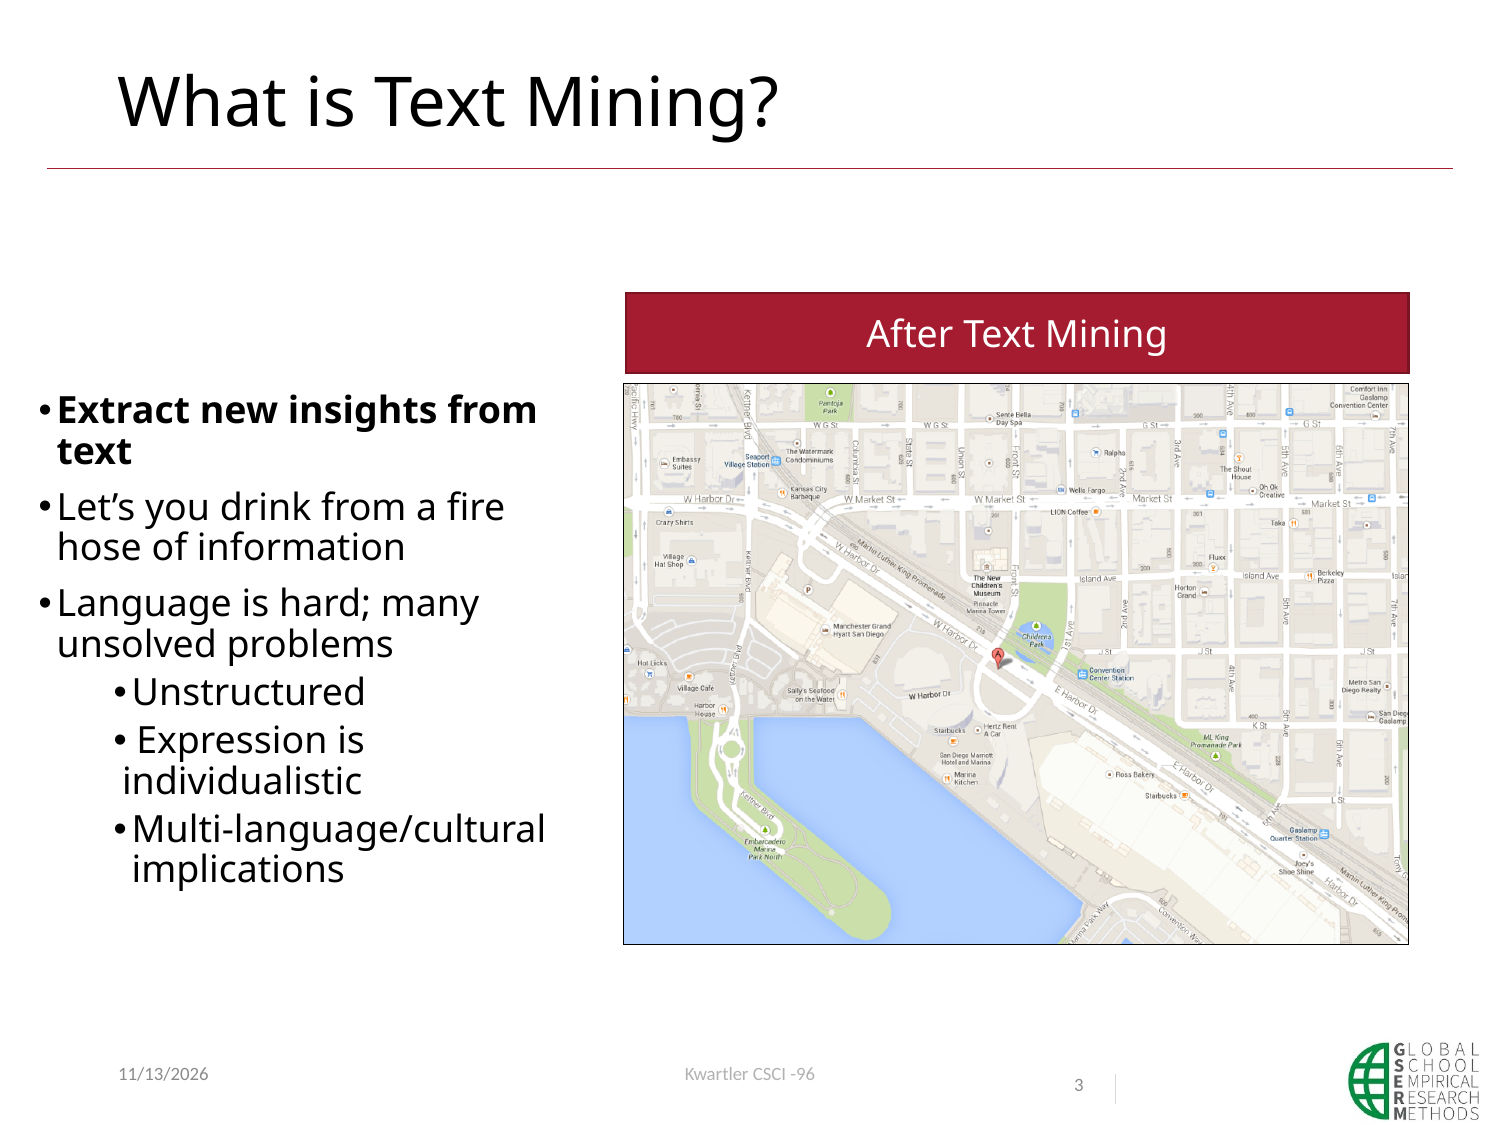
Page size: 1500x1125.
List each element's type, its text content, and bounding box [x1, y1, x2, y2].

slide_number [103, 1042, 441, 1103]
slide_number 3 [1059, 1042, 1200, 1103]
picture [1342, 1035, 1500, 1125]
picture [623, 383, 1409, 945]
footer Kwartler CSCI -96 [496, 1042, 1004, 1103]
list Extract new insights from text Let’s you drink from a fire hose of information Language is hard; many unsolved problems Unstructured Expression is individualistic Multi-language/cultural implications [23, 383, 588, 889]
text_box After Text Mining [625, 292, 1410, 374]
title What is Text Mining? [103, 59, 1397, 157]
